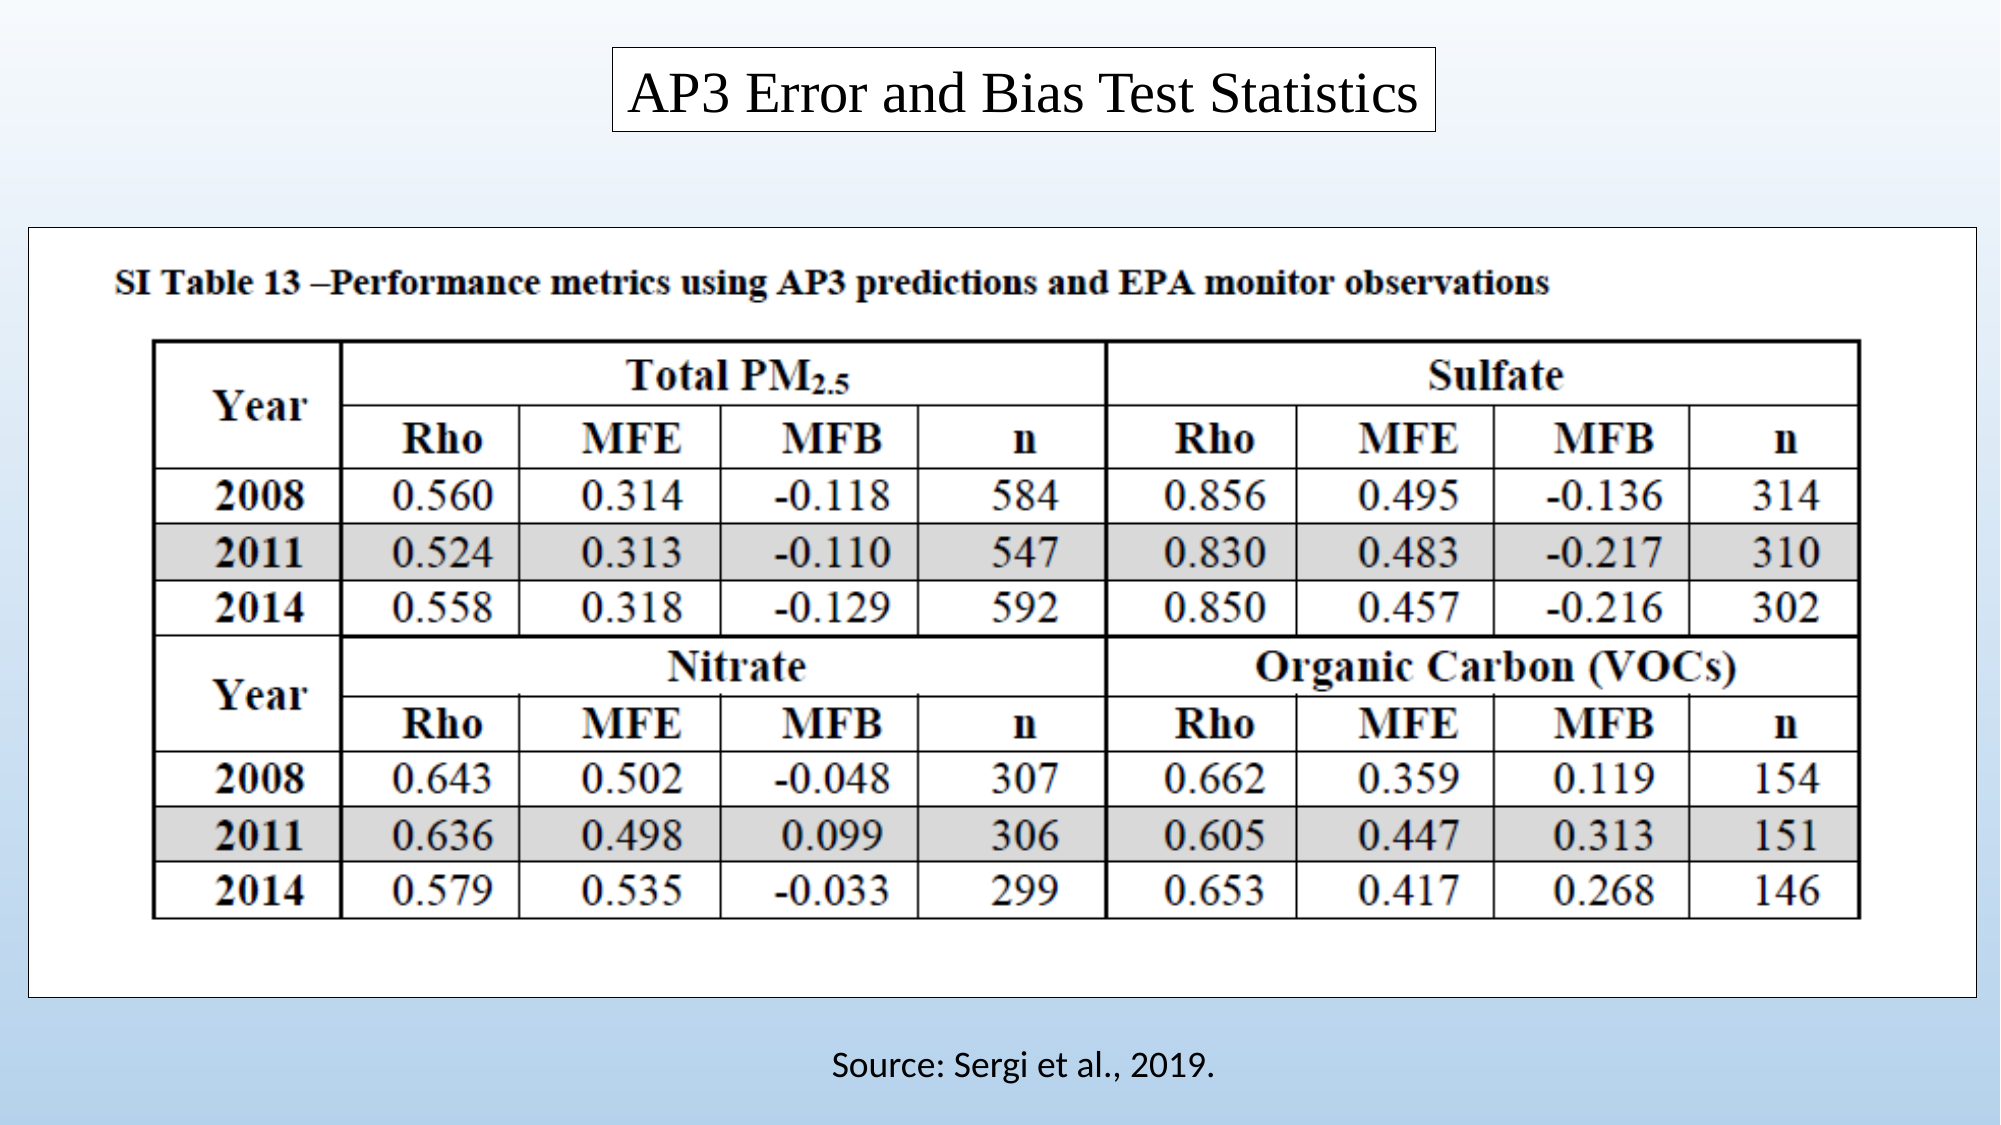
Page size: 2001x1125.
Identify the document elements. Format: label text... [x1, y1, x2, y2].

text_box Source: Sergi et al., 2019. [816, 1032, 1231, 1092]
text_box AP3 Error and Bias Test Statistics [612, 47, 1436, 132]
picture [28, 227, 1977, 998]
